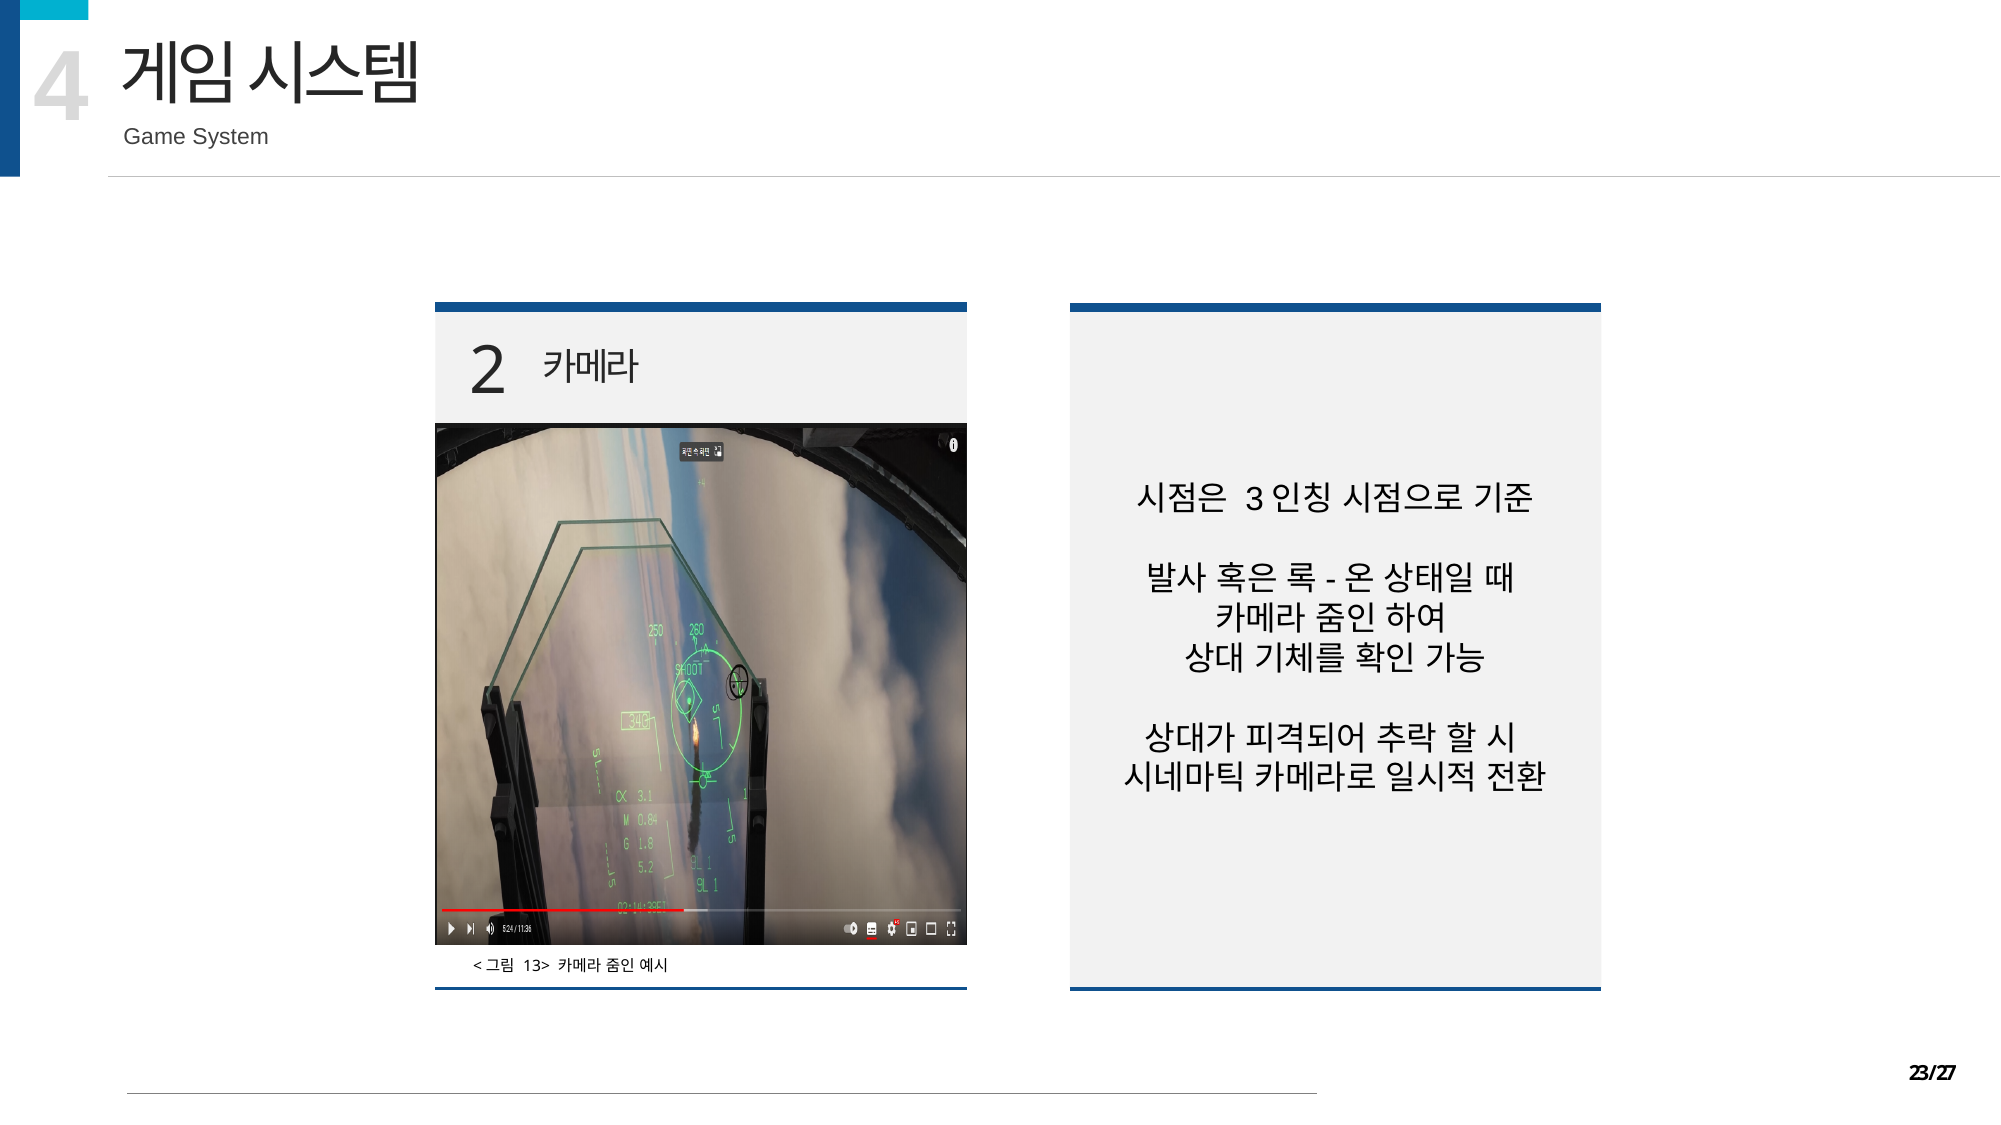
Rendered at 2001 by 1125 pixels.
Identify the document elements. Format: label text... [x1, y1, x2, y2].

text_box 23 / 27 [1894, 1051, 1972, 1092]
text_box 2 [454, 319, 523, 414]
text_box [0, 0, 2000, 177]
text_box <그림 13> 카메라 줌인 예시 [435, 945, 829, 982]
text_box [1069, 804, 1602, 988]
text_box 카메라 [528, 335, 655, 396]
text_box [434, 304, 968, 424]
picture [435, 423, 967, 945]
text_box [1069, 308, 1602, 469]
text_box [1600, 1050, 1988, 1119]
text_box 시점은 3인칭 시점으로 기준 발사 혹은 록-온 상태일 때 카메라 줌인 하여 상대 기체를 확인 가능 상대가 피격되어 추락 할 시 시네마틱 카메라로 일시적 전환 [1069, 469, 1602, 804]
